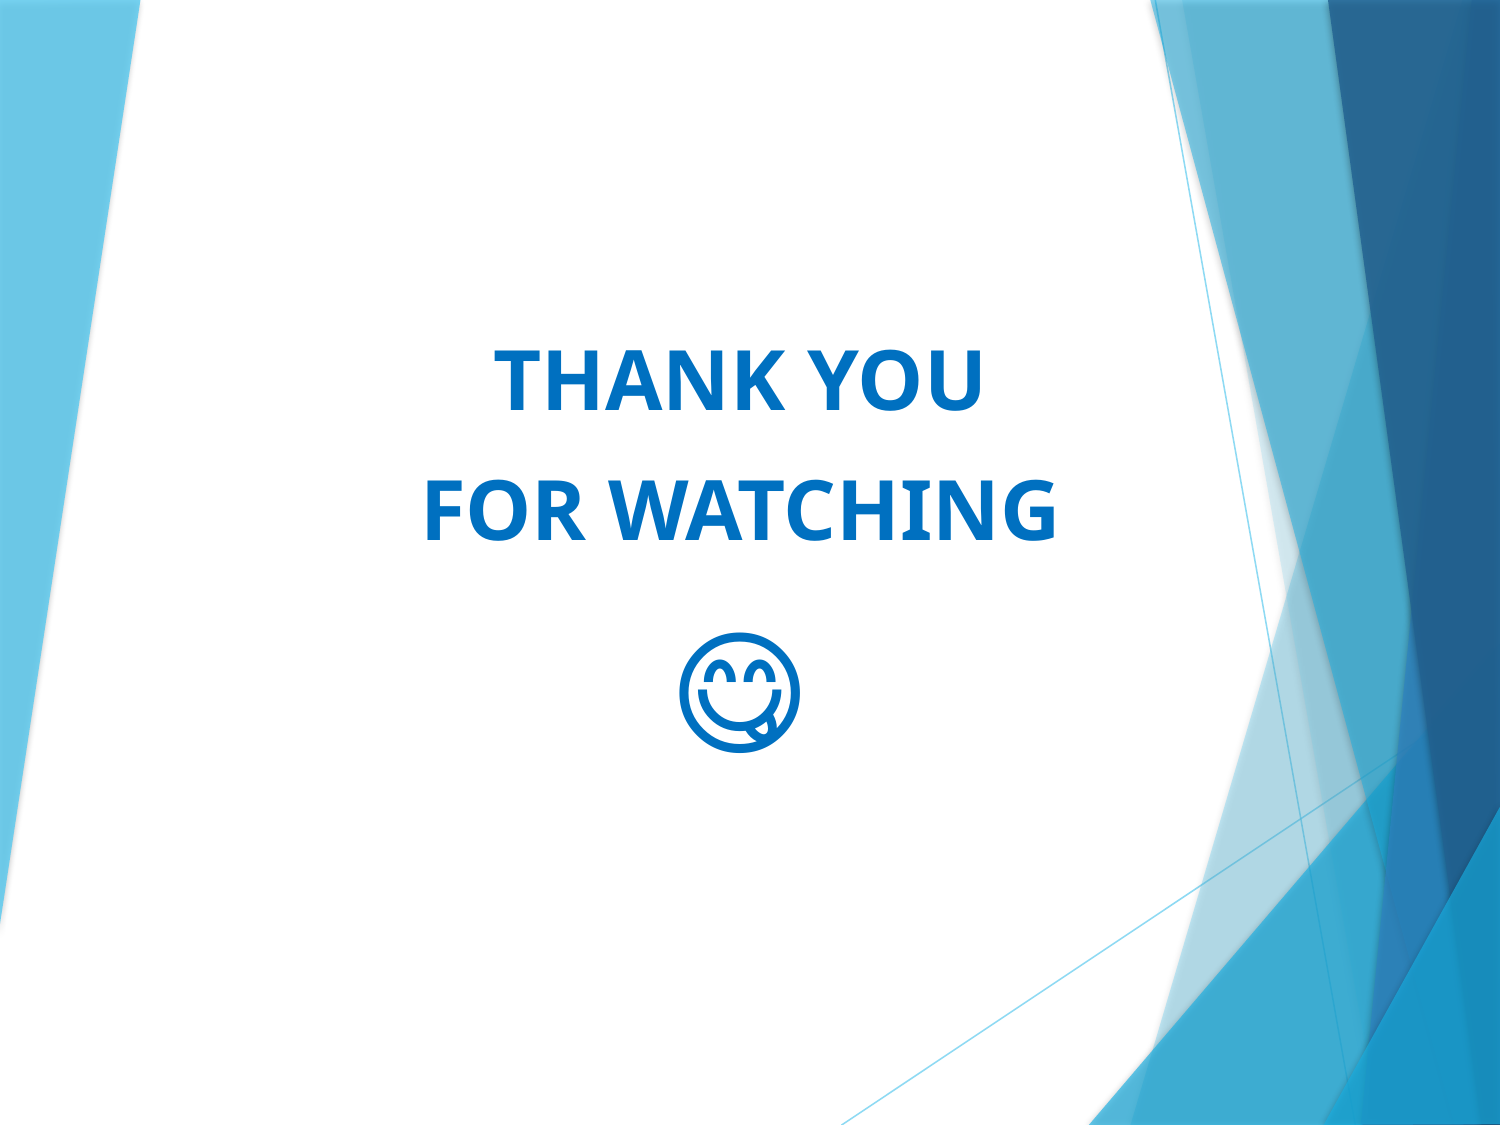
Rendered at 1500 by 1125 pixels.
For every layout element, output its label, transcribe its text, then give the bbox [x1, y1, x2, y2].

text_box THANK YOU FOR WATCHING 😋 [84, 289, 1397, 779]
